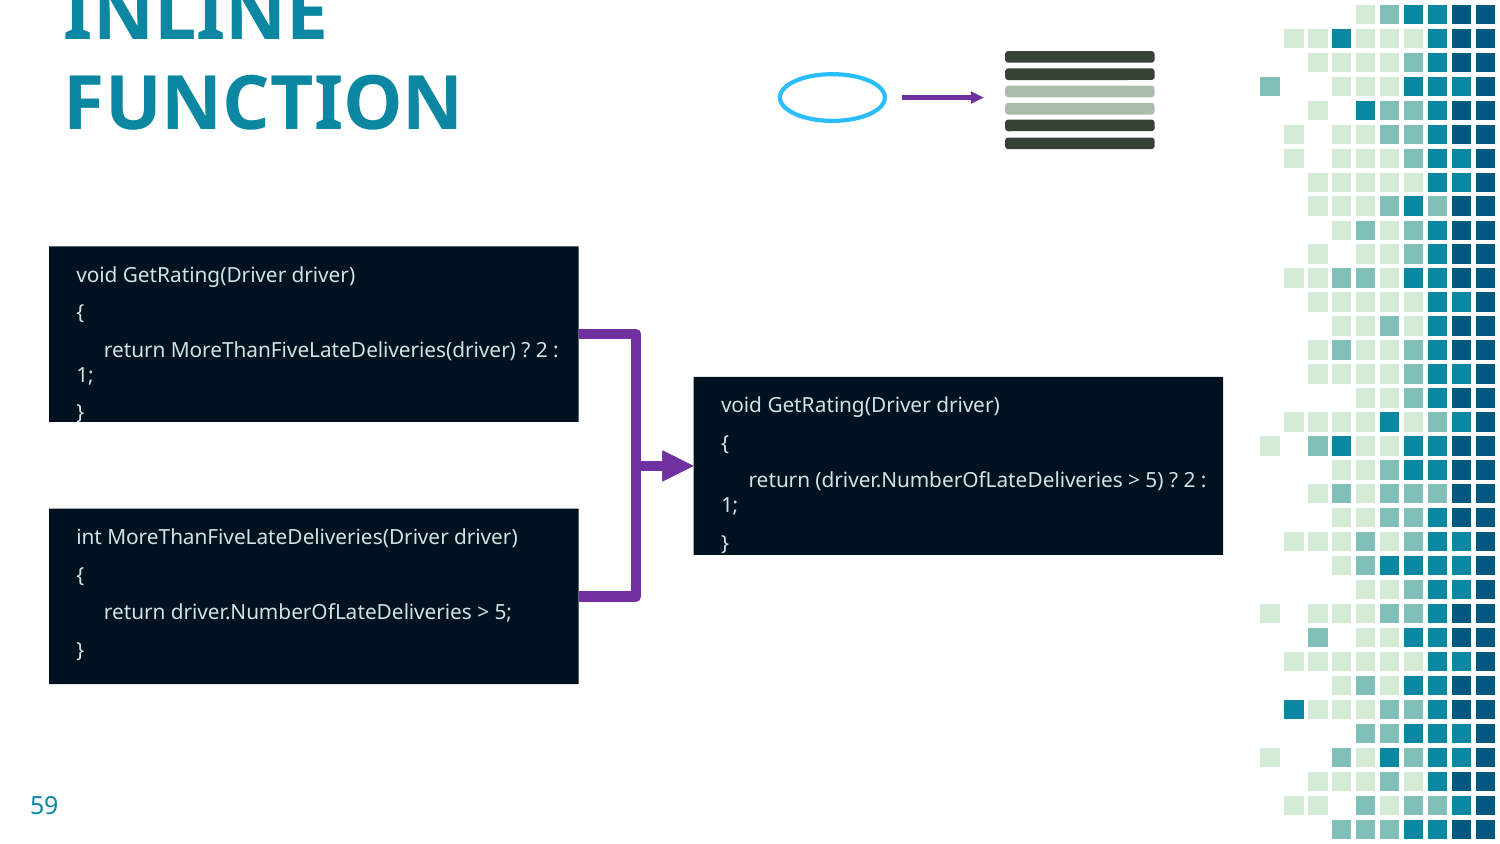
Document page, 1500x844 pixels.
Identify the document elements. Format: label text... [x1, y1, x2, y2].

text_box [1005, 137, 1155, 150]
text_box [1005, 85, 1155, 98]
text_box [578, 333, 694, 465]
text_box [777, 72, 888, 123]
text_box void GetRating(Driver driver) { return (driver.NumberOfLateDeliveries > 5) ? 2 : 1; } [698, 376, 1224, 555]
slide_number 59 [15, 774, 105, 839]
text_box [1005, 102, 1155, 115]
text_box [578, 465, 694, 597]
title INLINE FUNCTION [49, 18, 720, 160]
list void GetRating(Driver driver) { return MoreThanFiveLateDeliveries(driver) ? 2 : 1; } [49, 246, 579, 422]
text_box [1005, 51, 1155, 63]
text_box int MoreThanFiveLateDeliveries(Driver driver) { return driver.NumberOfLateDeliveries > 5; } [49, 508, 579, 685]
text_box [1005, 119, 1155, 132]
text_box [1005, 68, 1155, 81]
